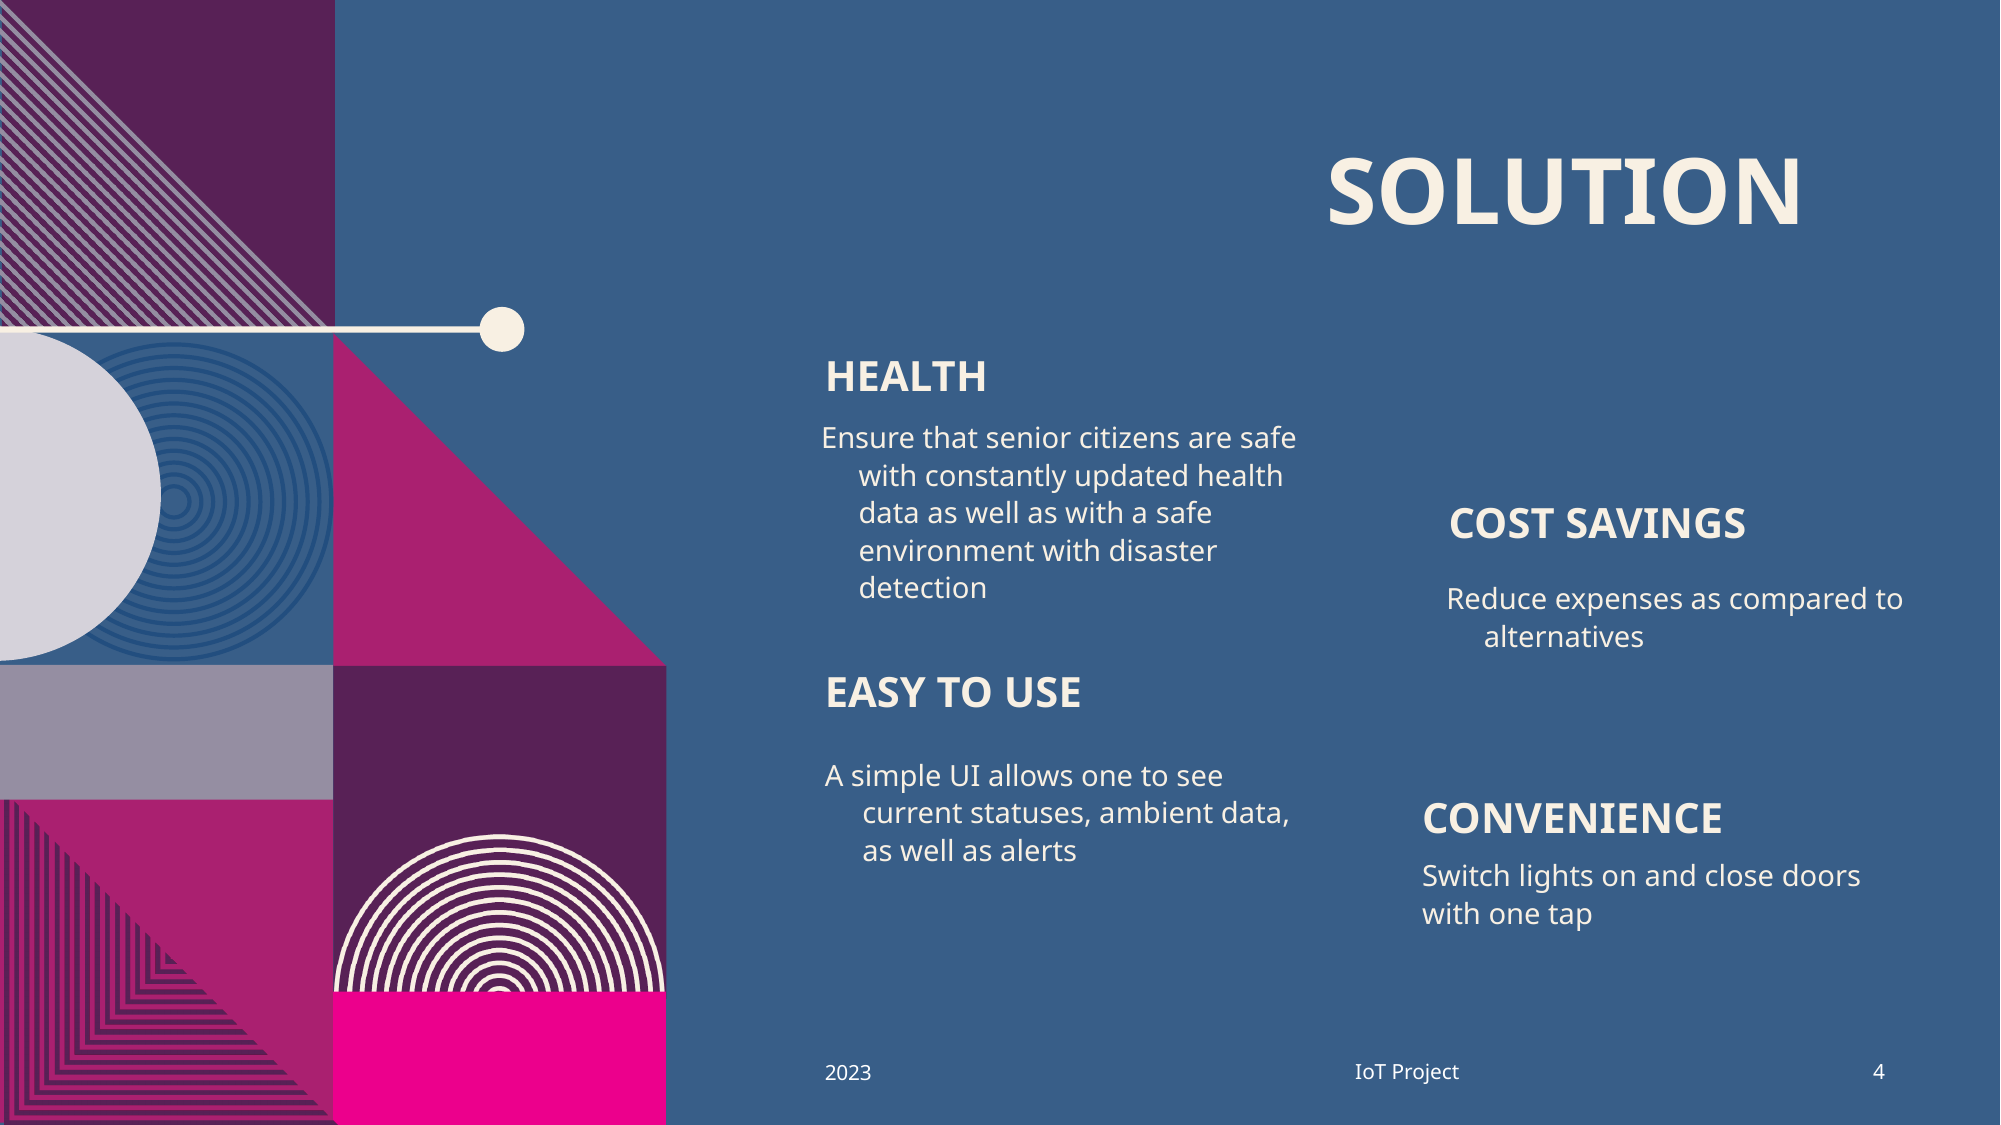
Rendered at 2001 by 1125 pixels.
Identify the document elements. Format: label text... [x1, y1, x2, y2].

footer IoT Project [1219, 1041, 1595, 1102]
text_box convenience [1407, 784, 1933, 845]
slide_number 2023 [810, 1042, 990, 1102]
slide_number 4 [1824, 1043, 1900, 1103]
list Reduce expenses as compared to alternatives [1431, 570, 1957, 766]
picture [0, 0, 332, 326]
picture [4, 791, 665, 1125]
list A simple UI allows one to see current statuses, ambient data, as well as alerts [810, 747, 1335, 943]
text_box Switch lights on and close doors with one tap [1407, 847, 1933, 1043]
list COST SAVINGS [1433, 489, 1959, 550]
list Health [810, 341, 1335, 402]
list EASY TO USE [810, 658, 1335, 719]
list Ensure that senior citizens are safe with constantly updated health data as well as with a safe environment with disaster detection [806, 409, 1332, 605]
title SOLUTION [1311, 138, 2000, 307]
